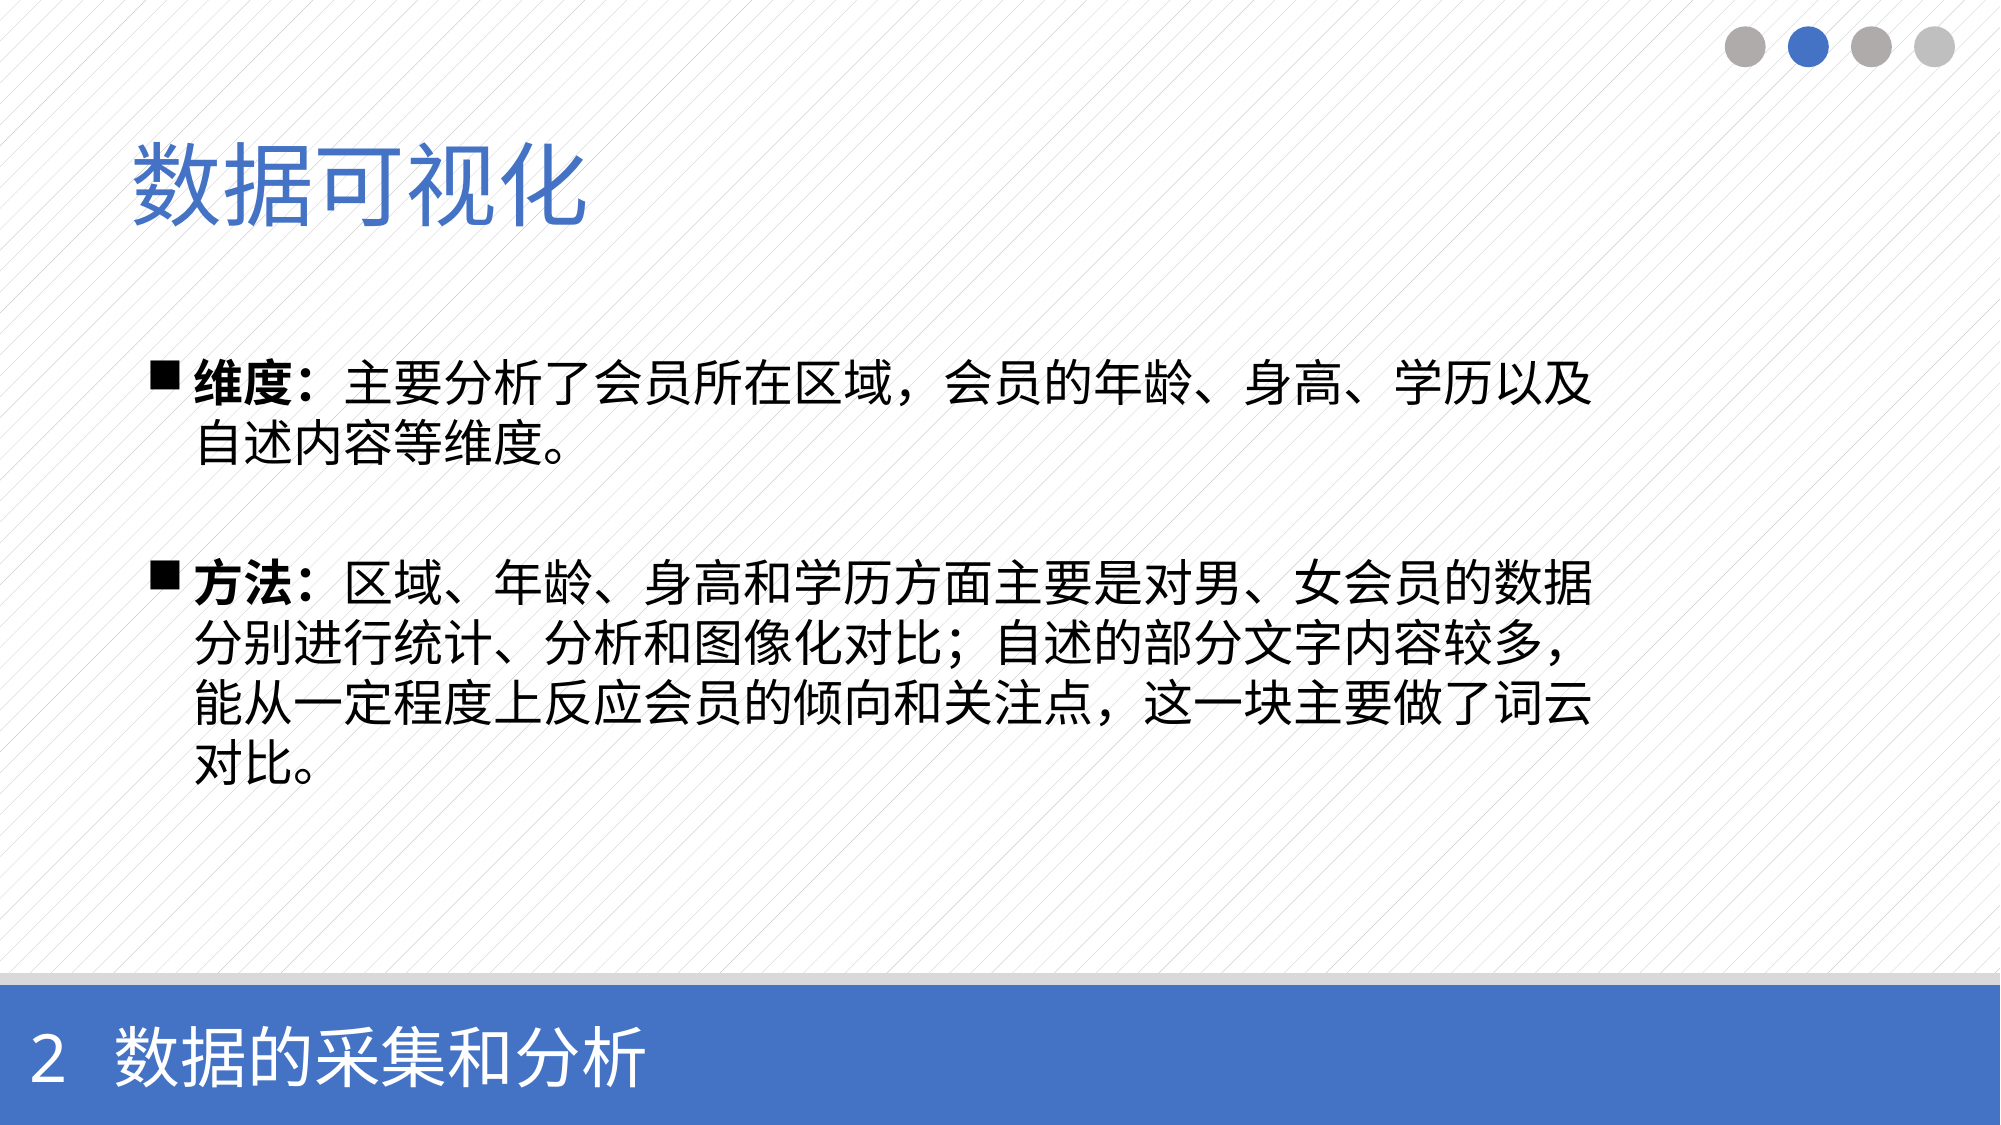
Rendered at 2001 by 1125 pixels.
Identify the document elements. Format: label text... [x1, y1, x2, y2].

text_box 方法：区域、年龄、身高和学历方面主要是对男、女会员的数据分别进行统计、分析和图像化对比；自述的部分文字内容较多，能从一定程度上反应会员的倾向和关注点，这一块主要做了词云对比。 [131, 544, 1645, 800]
text_box 维度：主要分析了会员所在区域，会员的年龄、身高、学历以及自述内容等维度。 [131, 344, 1619, 480]
text_box 数据可视化 [115, 120, 605, 246]
text_box 2 数据的采集和分析 [14, 1008, 663, 1104]
text_box [1786, 25, 1830, 69]
text_box [1913, 25, 1957, 69]
text_box [0, 978, 2000, 1125]
text_box [1723, 25, 1767, 69]
text_box [1849, 25, 1893, 69]
